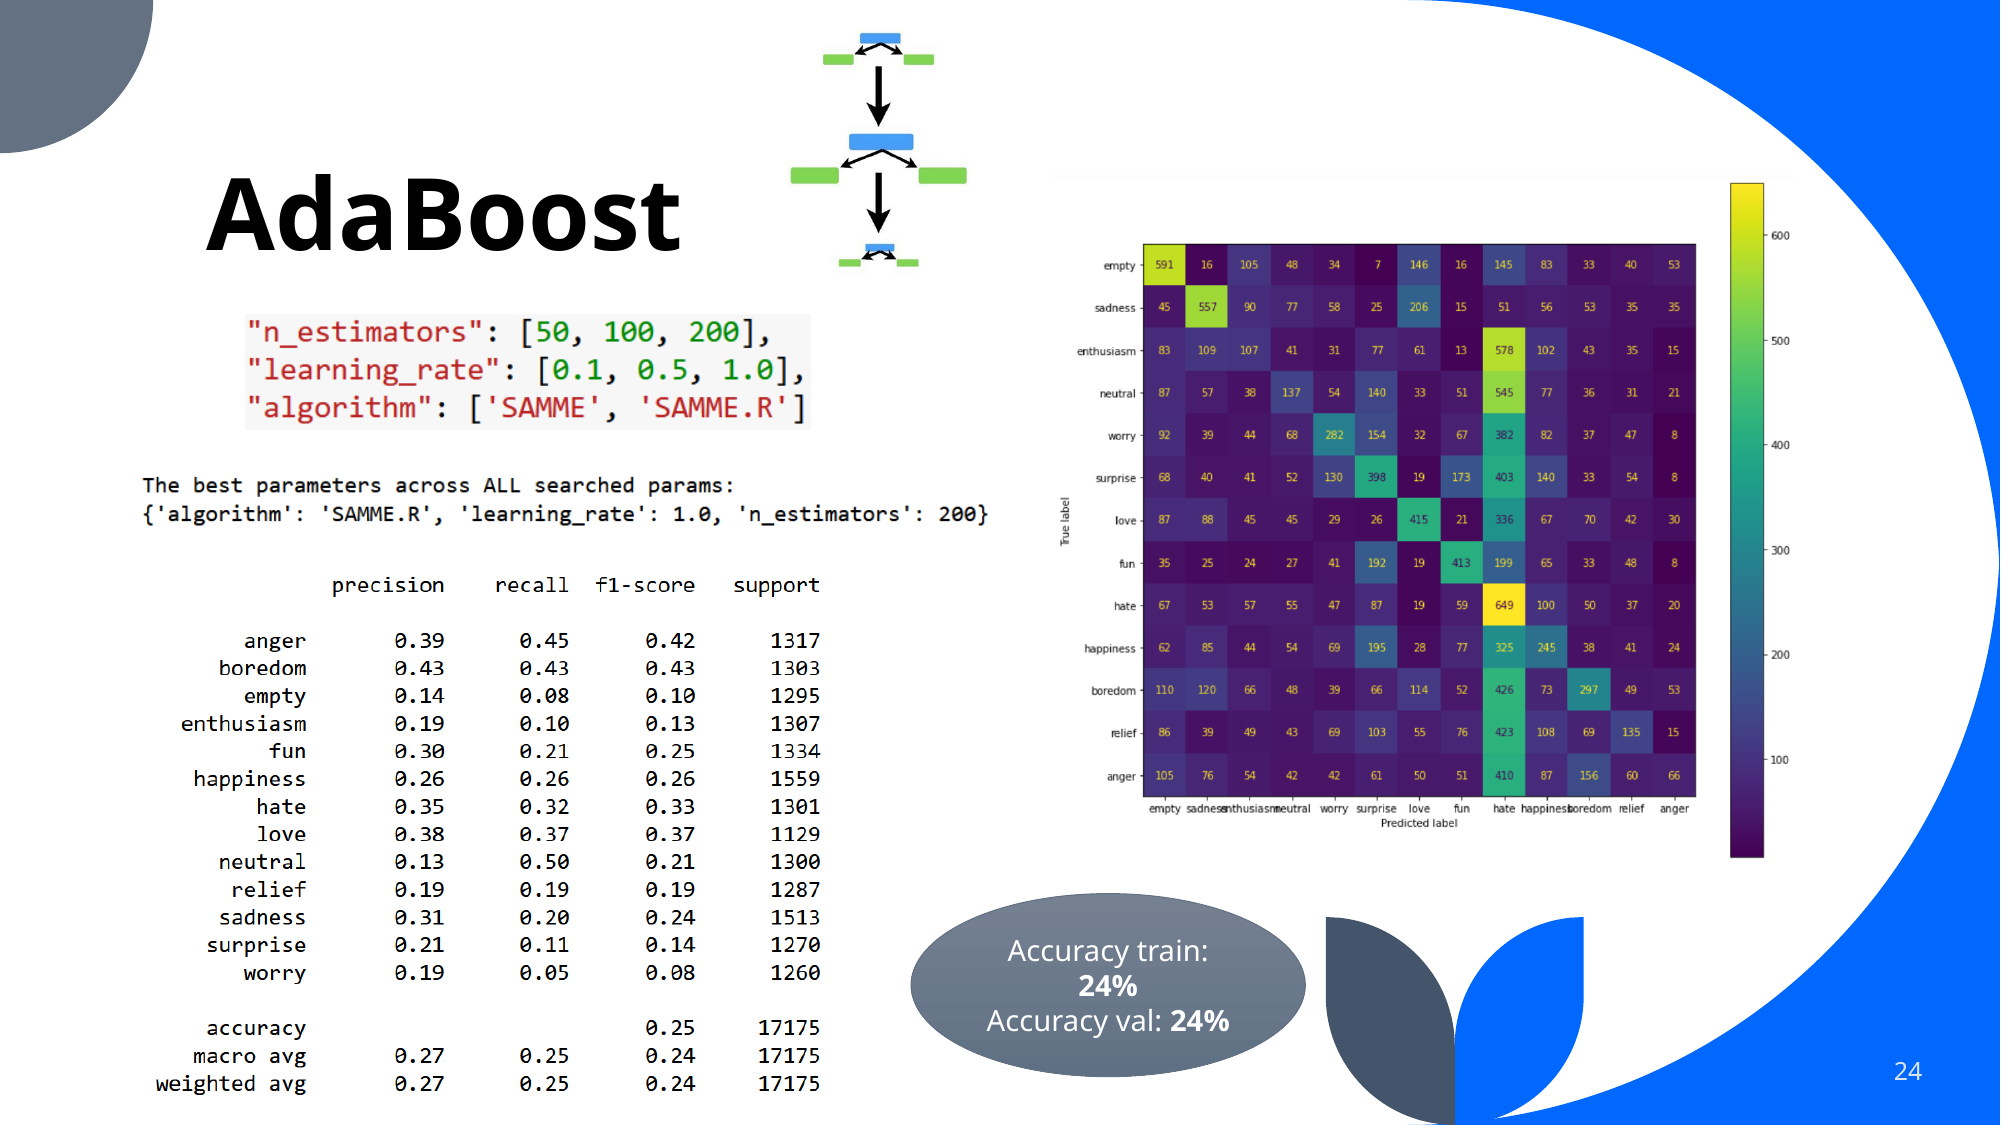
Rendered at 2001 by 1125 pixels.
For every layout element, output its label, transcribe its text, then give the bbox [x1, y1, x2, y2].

title AdaBoost [191, 62, 1796, 280]
text_box Accuracy train: 24% Accuracy val: 24% [910, 893, 1306, 1078]
slide_number 24 [1665, 1042, 1938, 1103]
picture [245, 314, 811, 430]
picture [145, 567, 829, 1103]
picture [1050, 175, 1796, 861]
picture [134, 467, 993, 530]
picture [784, 16, 972, 276]
